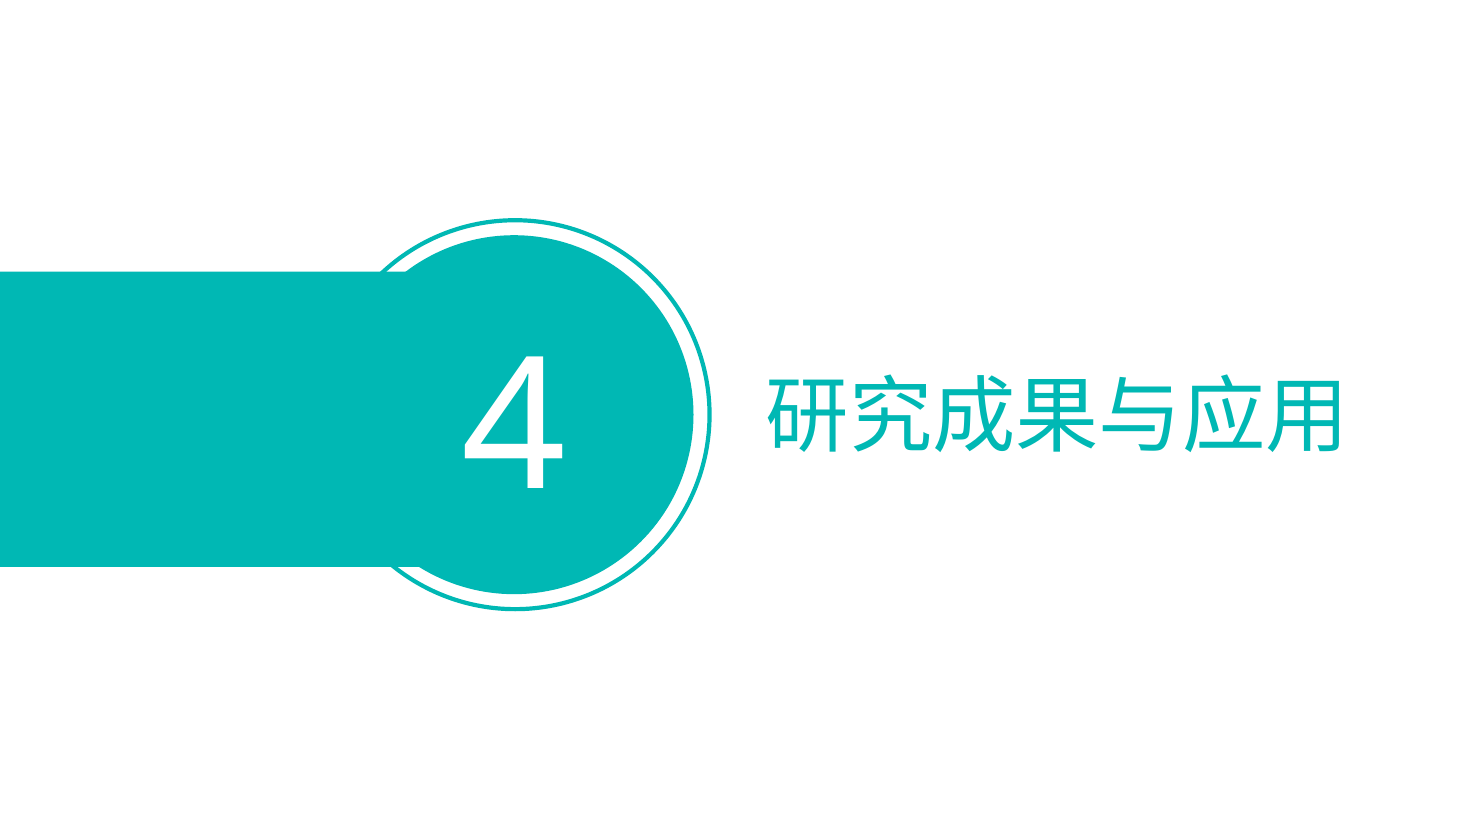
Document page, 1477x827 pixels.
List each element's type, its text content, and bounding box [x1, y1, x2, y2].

text_box 4 [334, 235, 688, 595]
text_box [0, 270, 392, 569]
text_box [318, 218, 707, 612]
text_box 研究成果与应用 [596, 342, 1477, 461]
